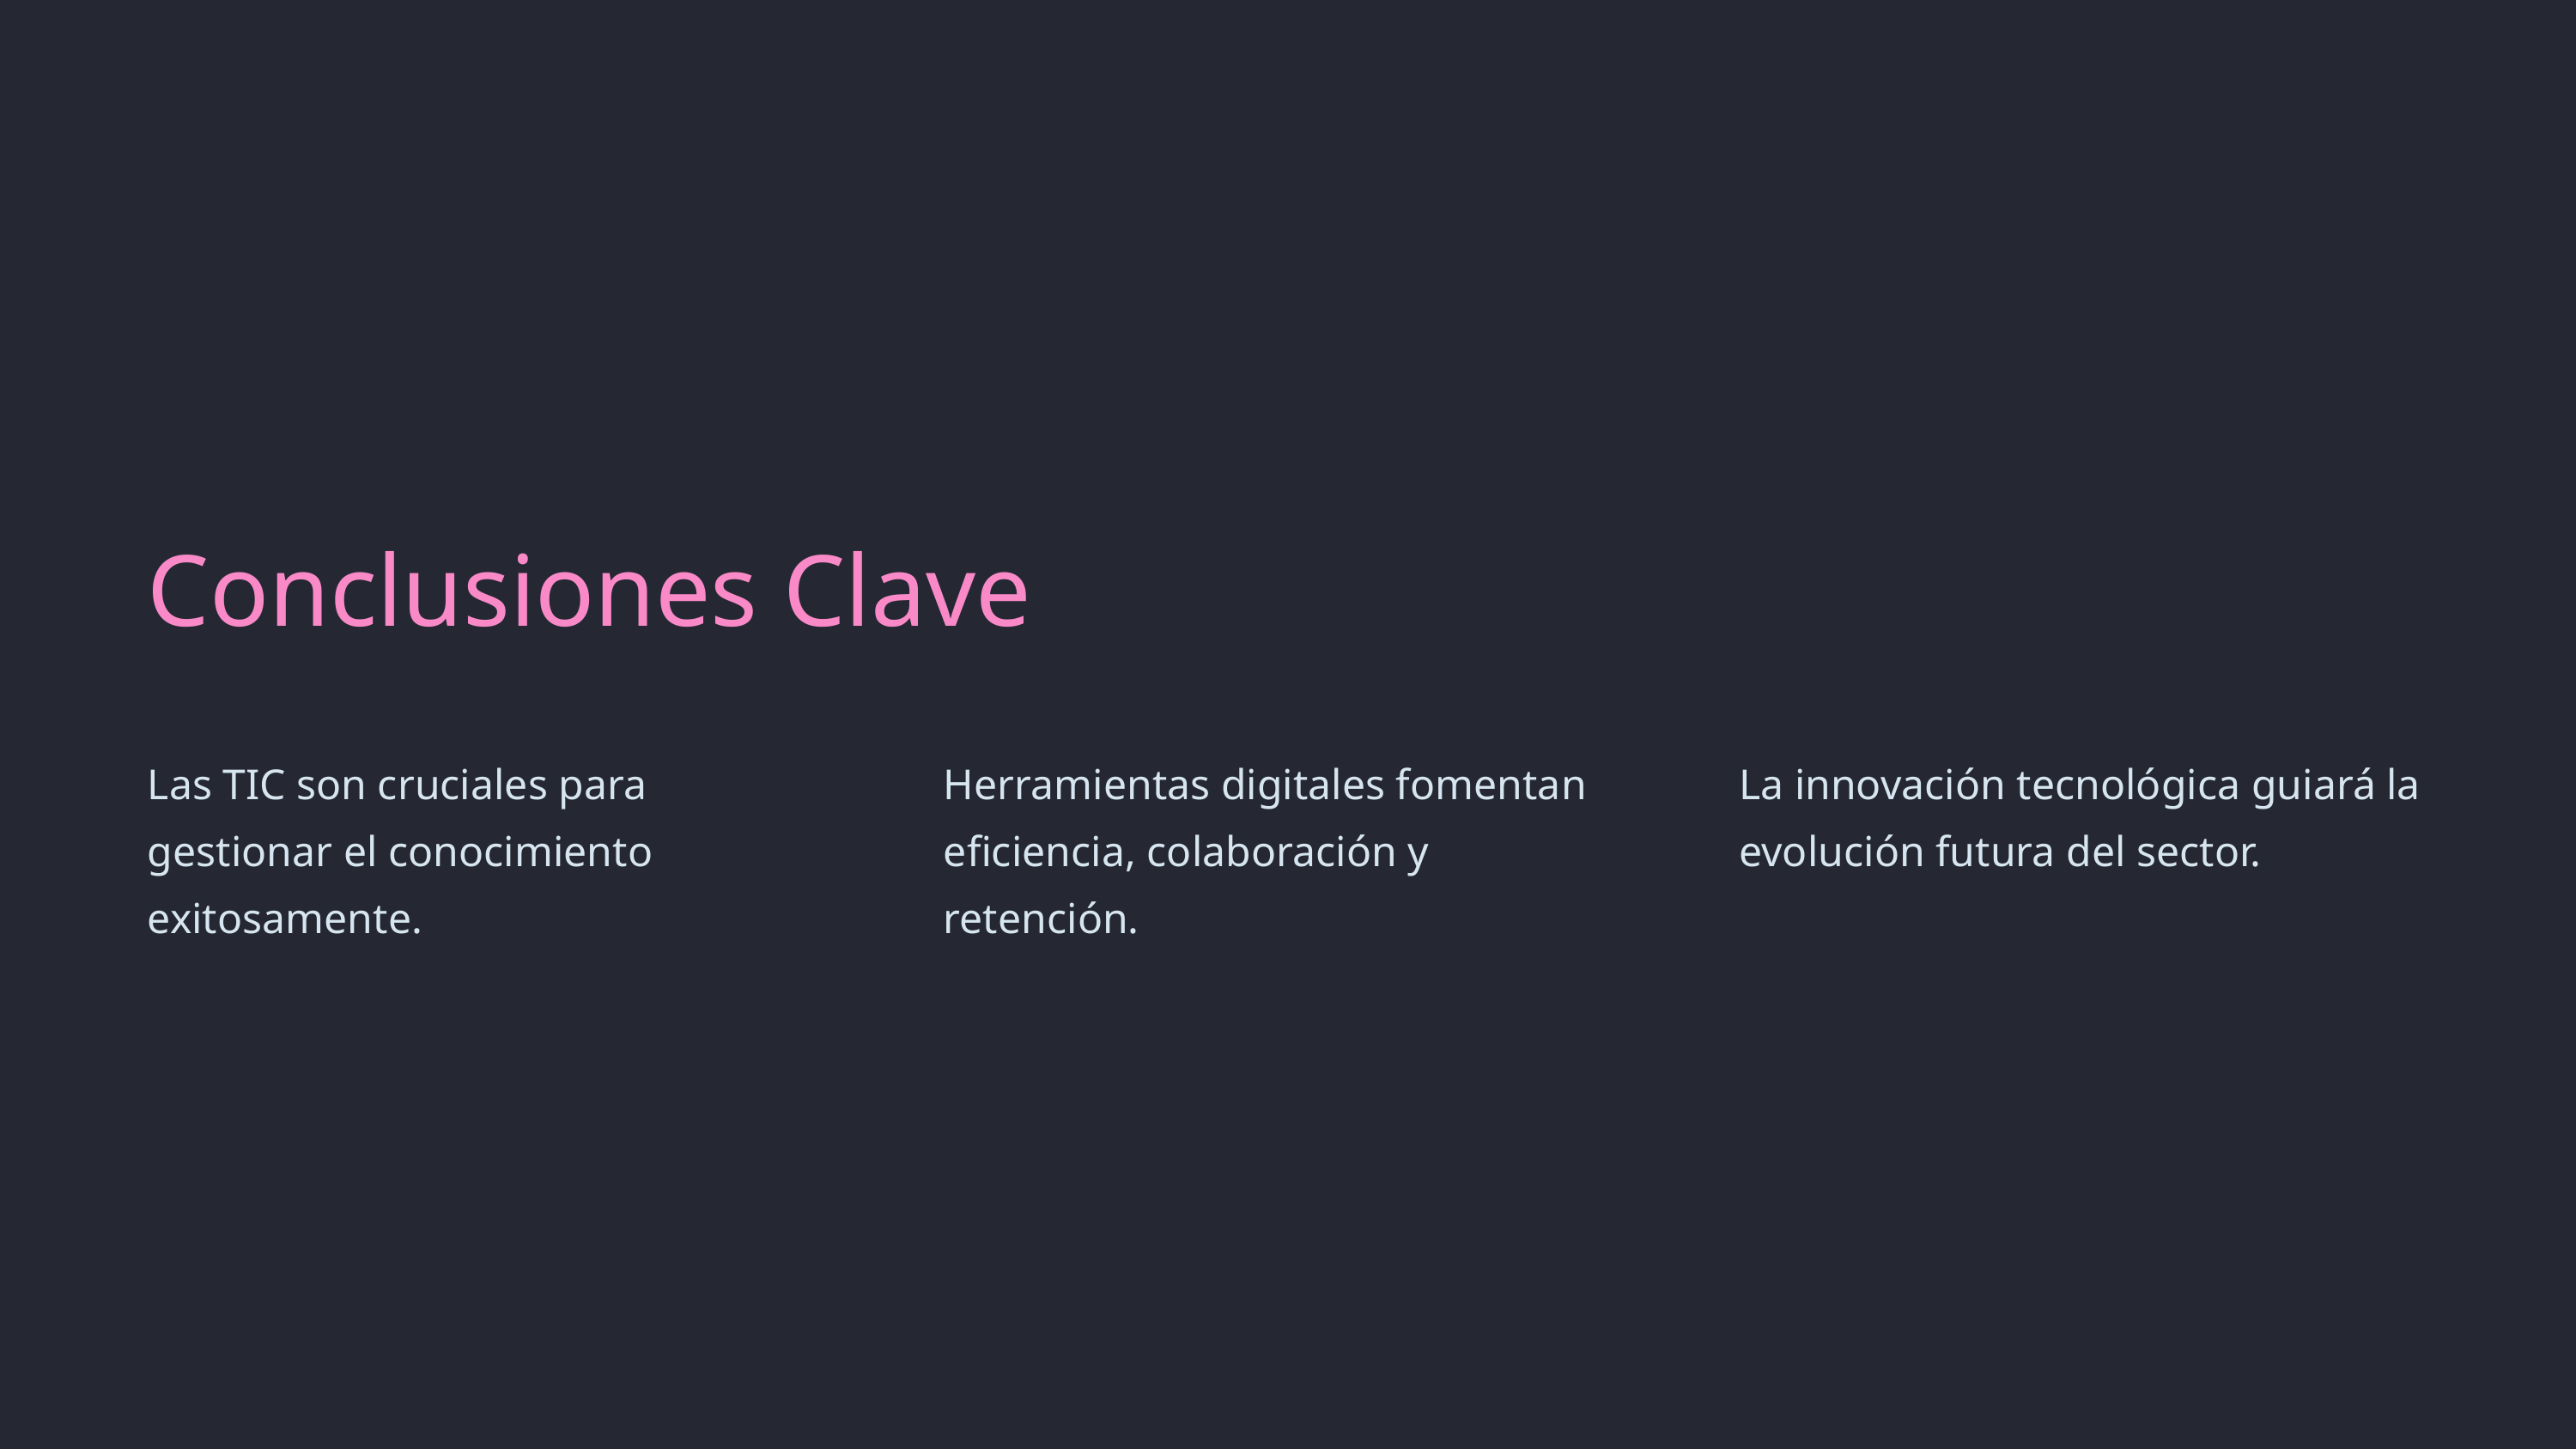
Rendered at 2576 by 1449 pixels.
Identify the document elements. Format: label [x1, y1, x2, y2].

text_box [1739, 749, 2432, 886]
text_box [147, 749, 840, 886]
text_box [0, 0, 2576, 1449]
text_box [147, 524, 1139, 650]
text_box [943, 749, 1636, 886]
